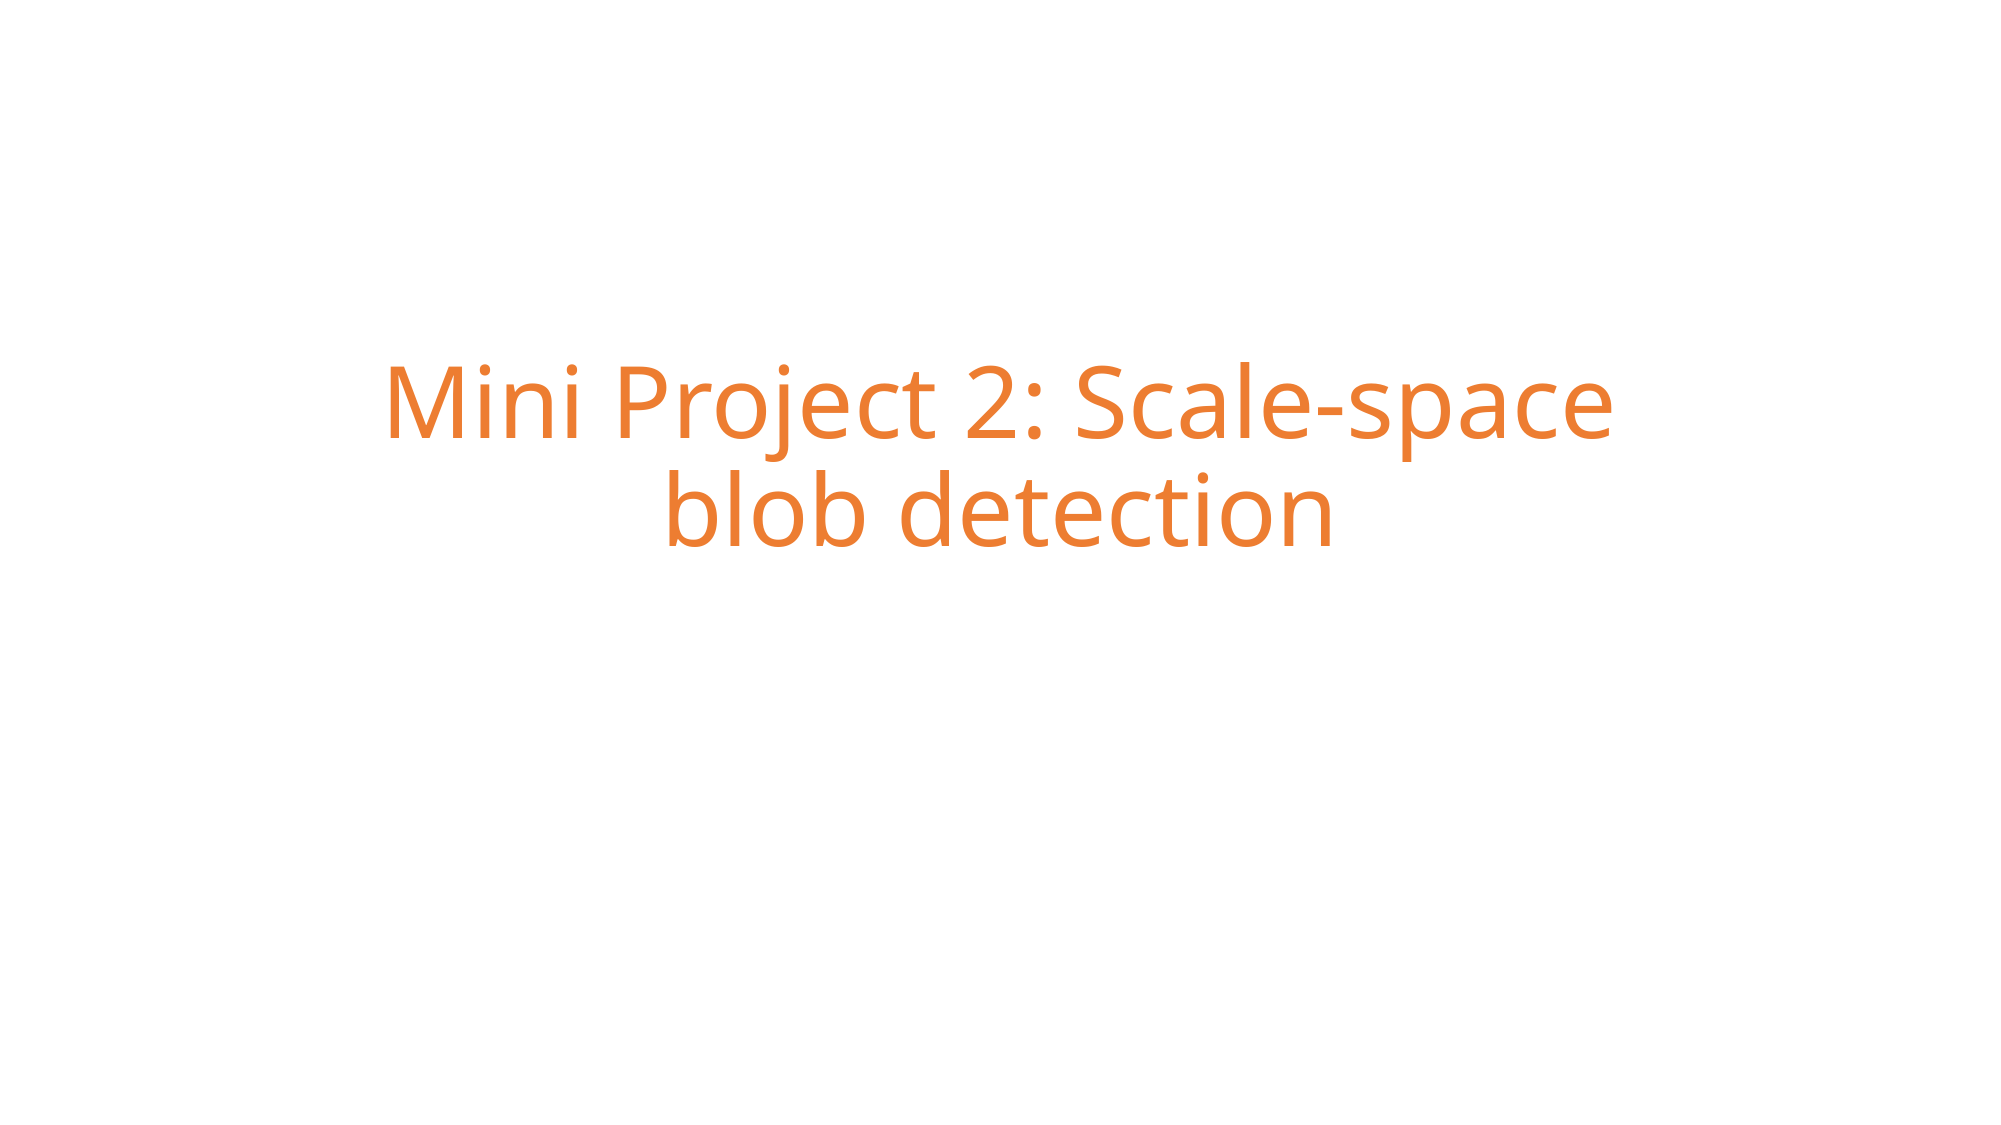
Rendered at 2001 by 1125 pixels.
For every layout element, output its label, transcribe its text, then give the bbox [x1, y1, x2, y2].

title Mini Project 2: Scale-space blob detection [249, 184, 1750, 576]
